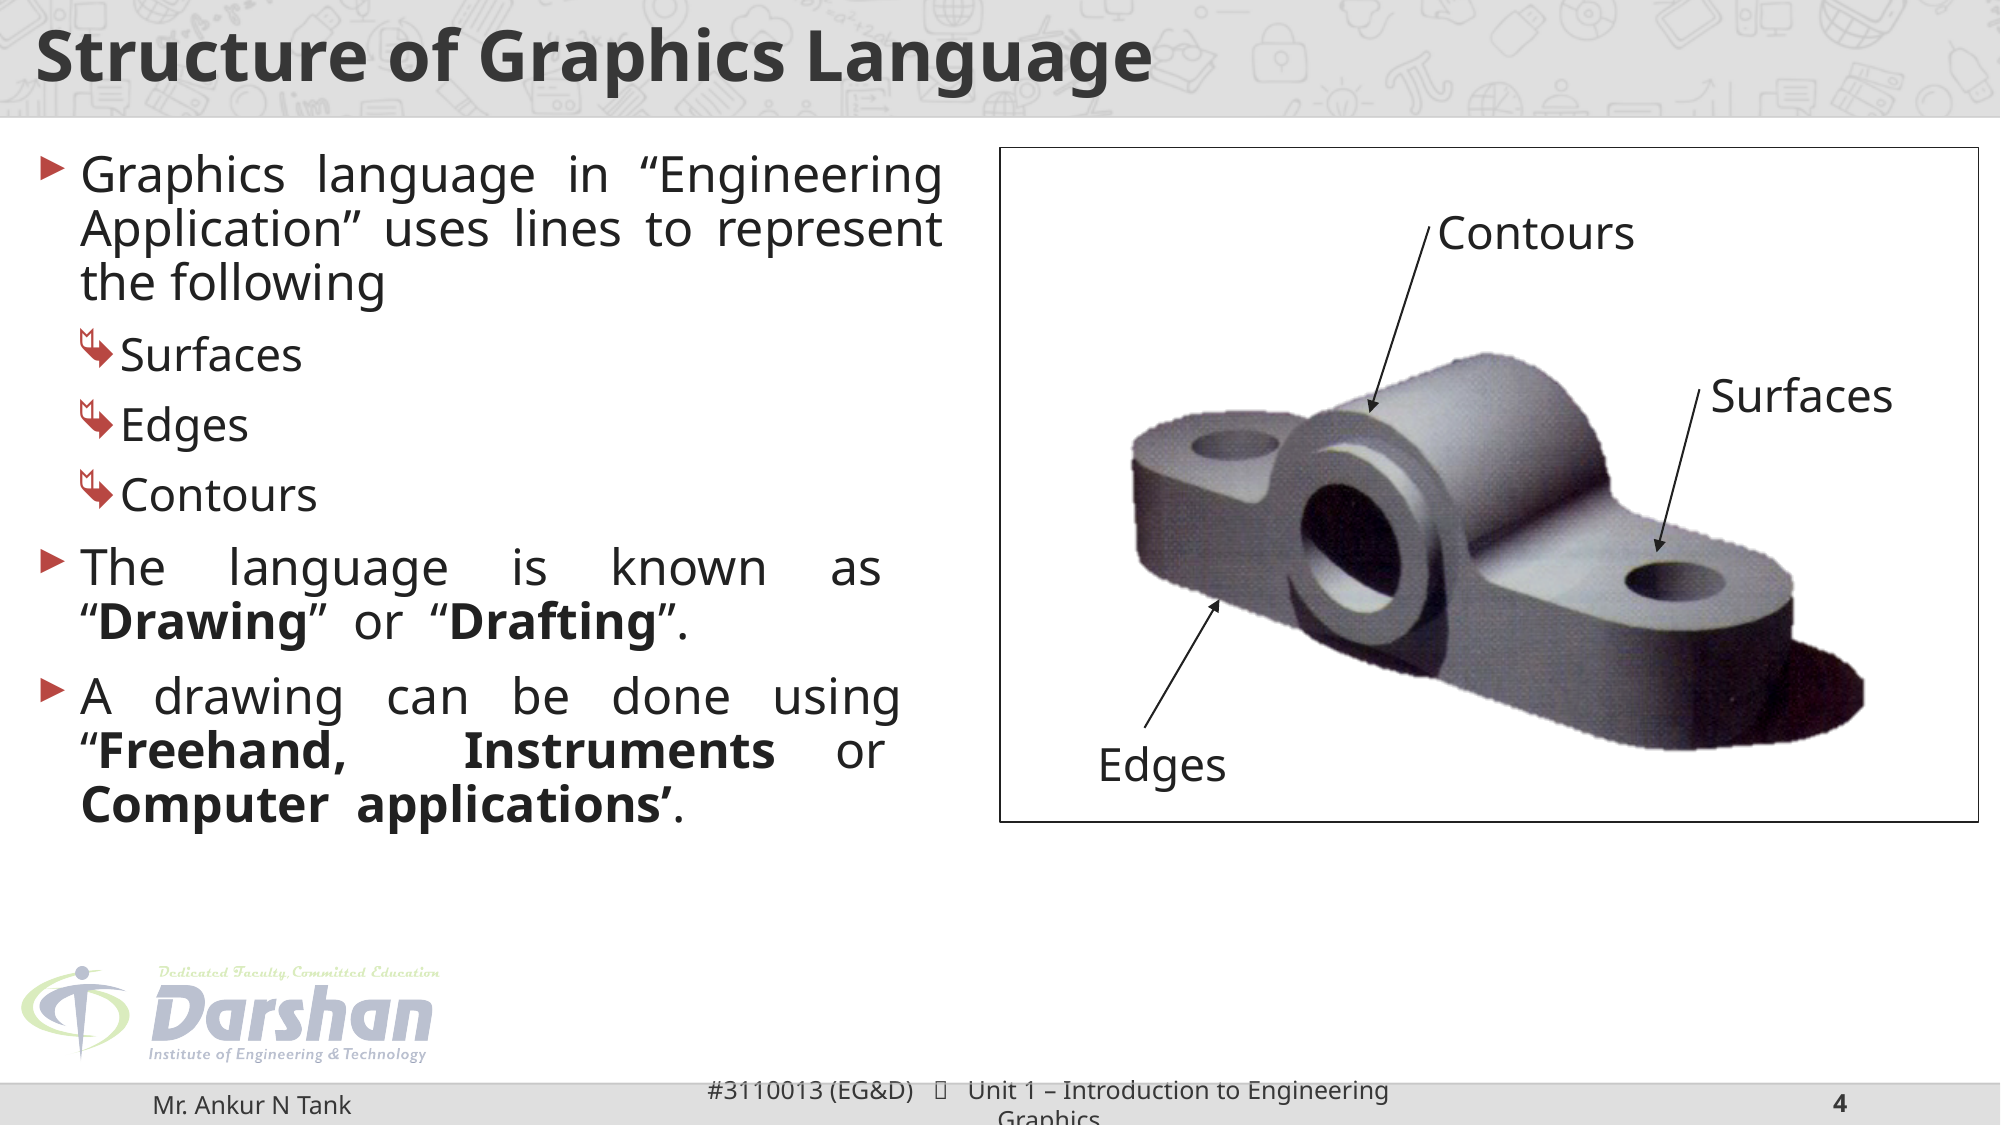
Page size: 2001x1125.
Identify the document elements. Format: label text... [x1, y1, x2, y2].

text_box [999, 147, 1979, 822]
list Graphics language in “Engineering Application” uses lines to represent the following Surfaces Edges Contours The language is known as “Drawing” or “Drafting”. A drawing can be done using “Freehand, Instruments or Computer applications’. [21, 141, 960, 1059]
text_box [1656, 389, 1700, 553]
picture [1070, 275, 1875, 829]
title Structure of Graphics Language [0, 0, 2000, 117]
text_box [1144, 599, 1220, 728]
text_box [1369, 226, 1430, 413]
